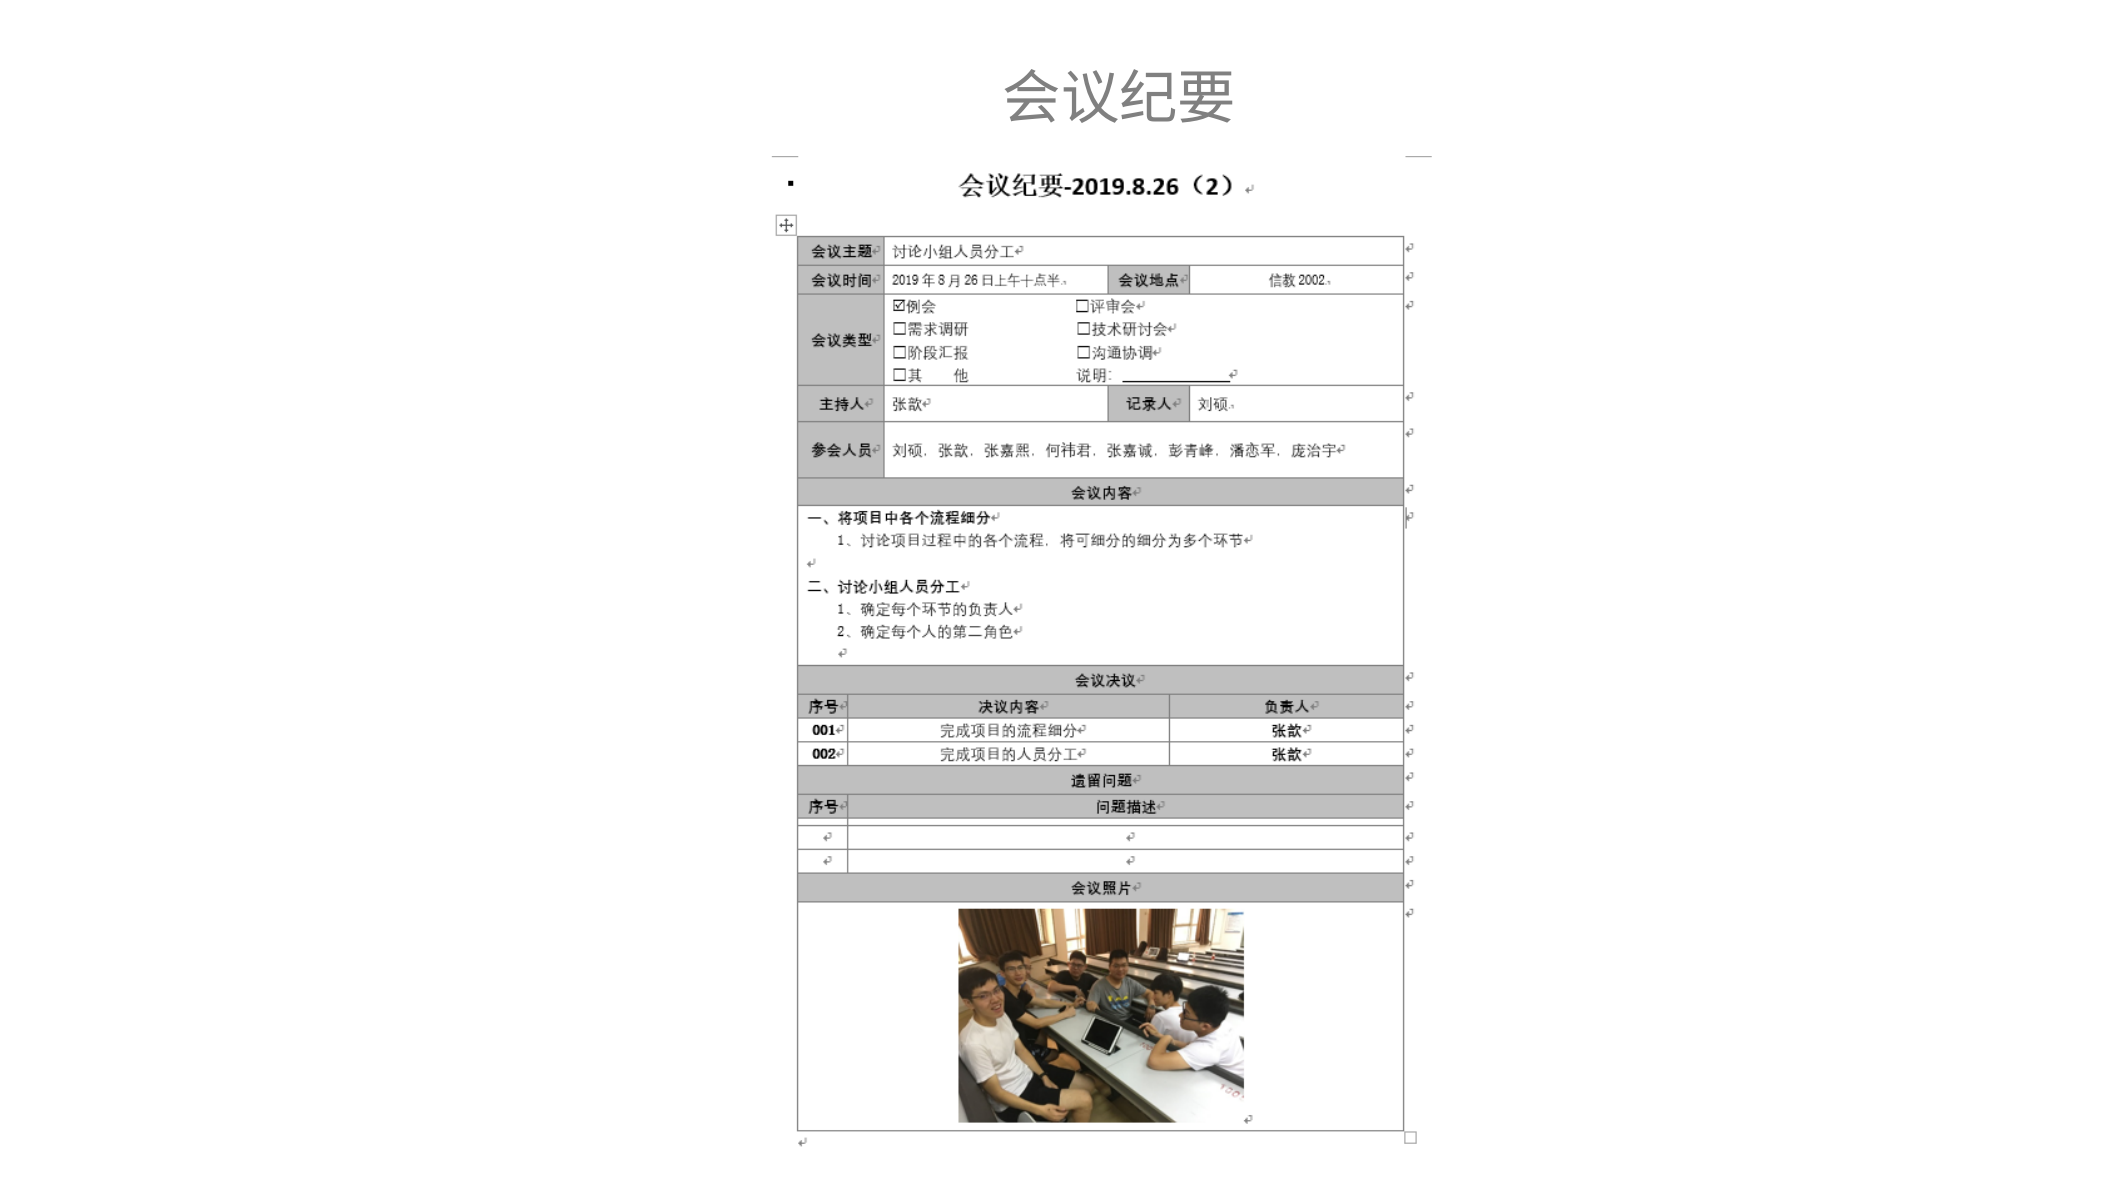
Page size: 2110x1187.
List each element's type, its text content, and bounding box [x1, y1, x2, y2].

picture [747, 156, 1492, 1159]
text_box 会议纪要 [865, 60, 1374, 131]
